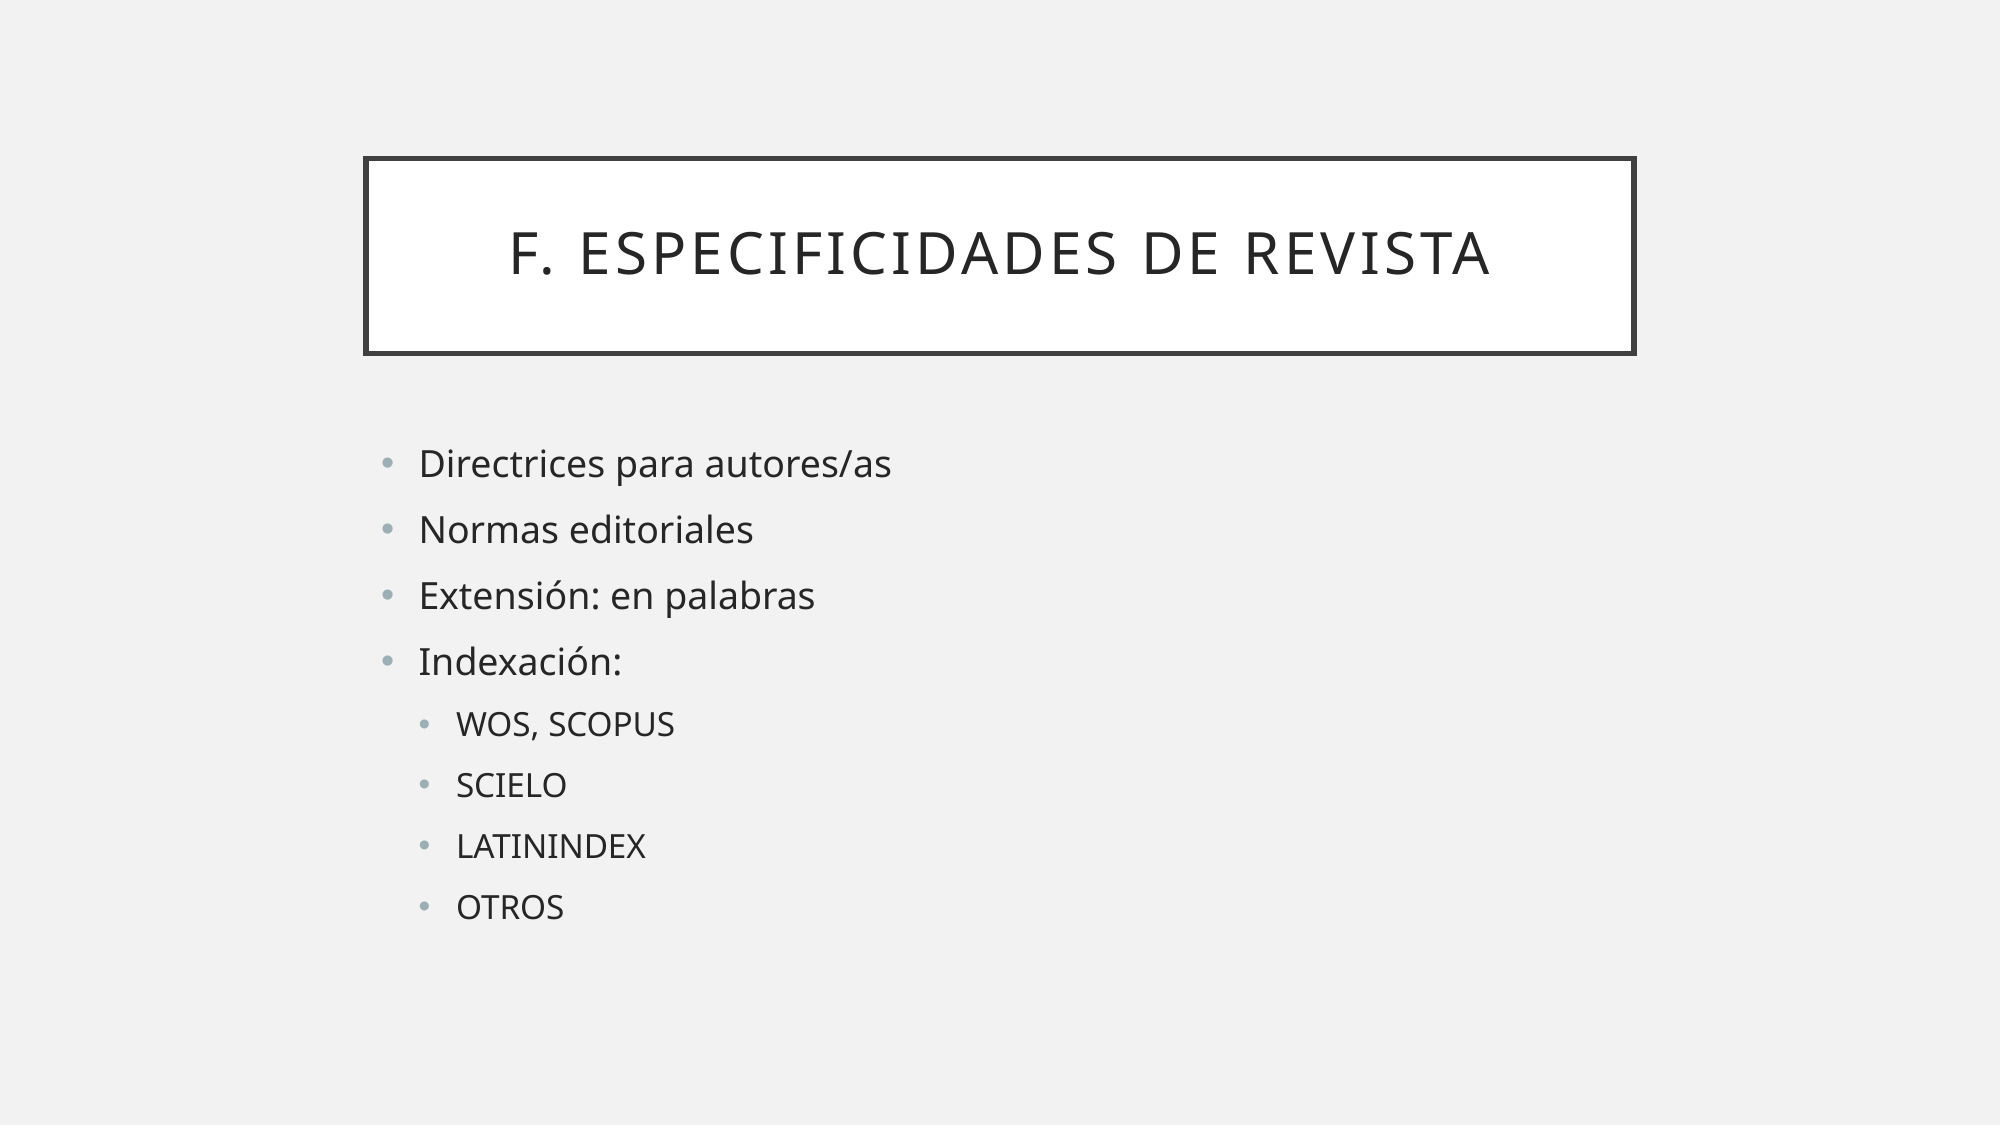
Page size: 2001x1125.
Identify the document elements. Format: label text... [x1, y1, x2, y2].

title f. Especificidades de revista [363, 156, 1637, 356]
list Directrices para autores/as Normas editoriales Extensión: en palabras Indexación: WOS, SCOPUS SCIELO LATININDEX OTROS [366, 432, 1634, 942]
